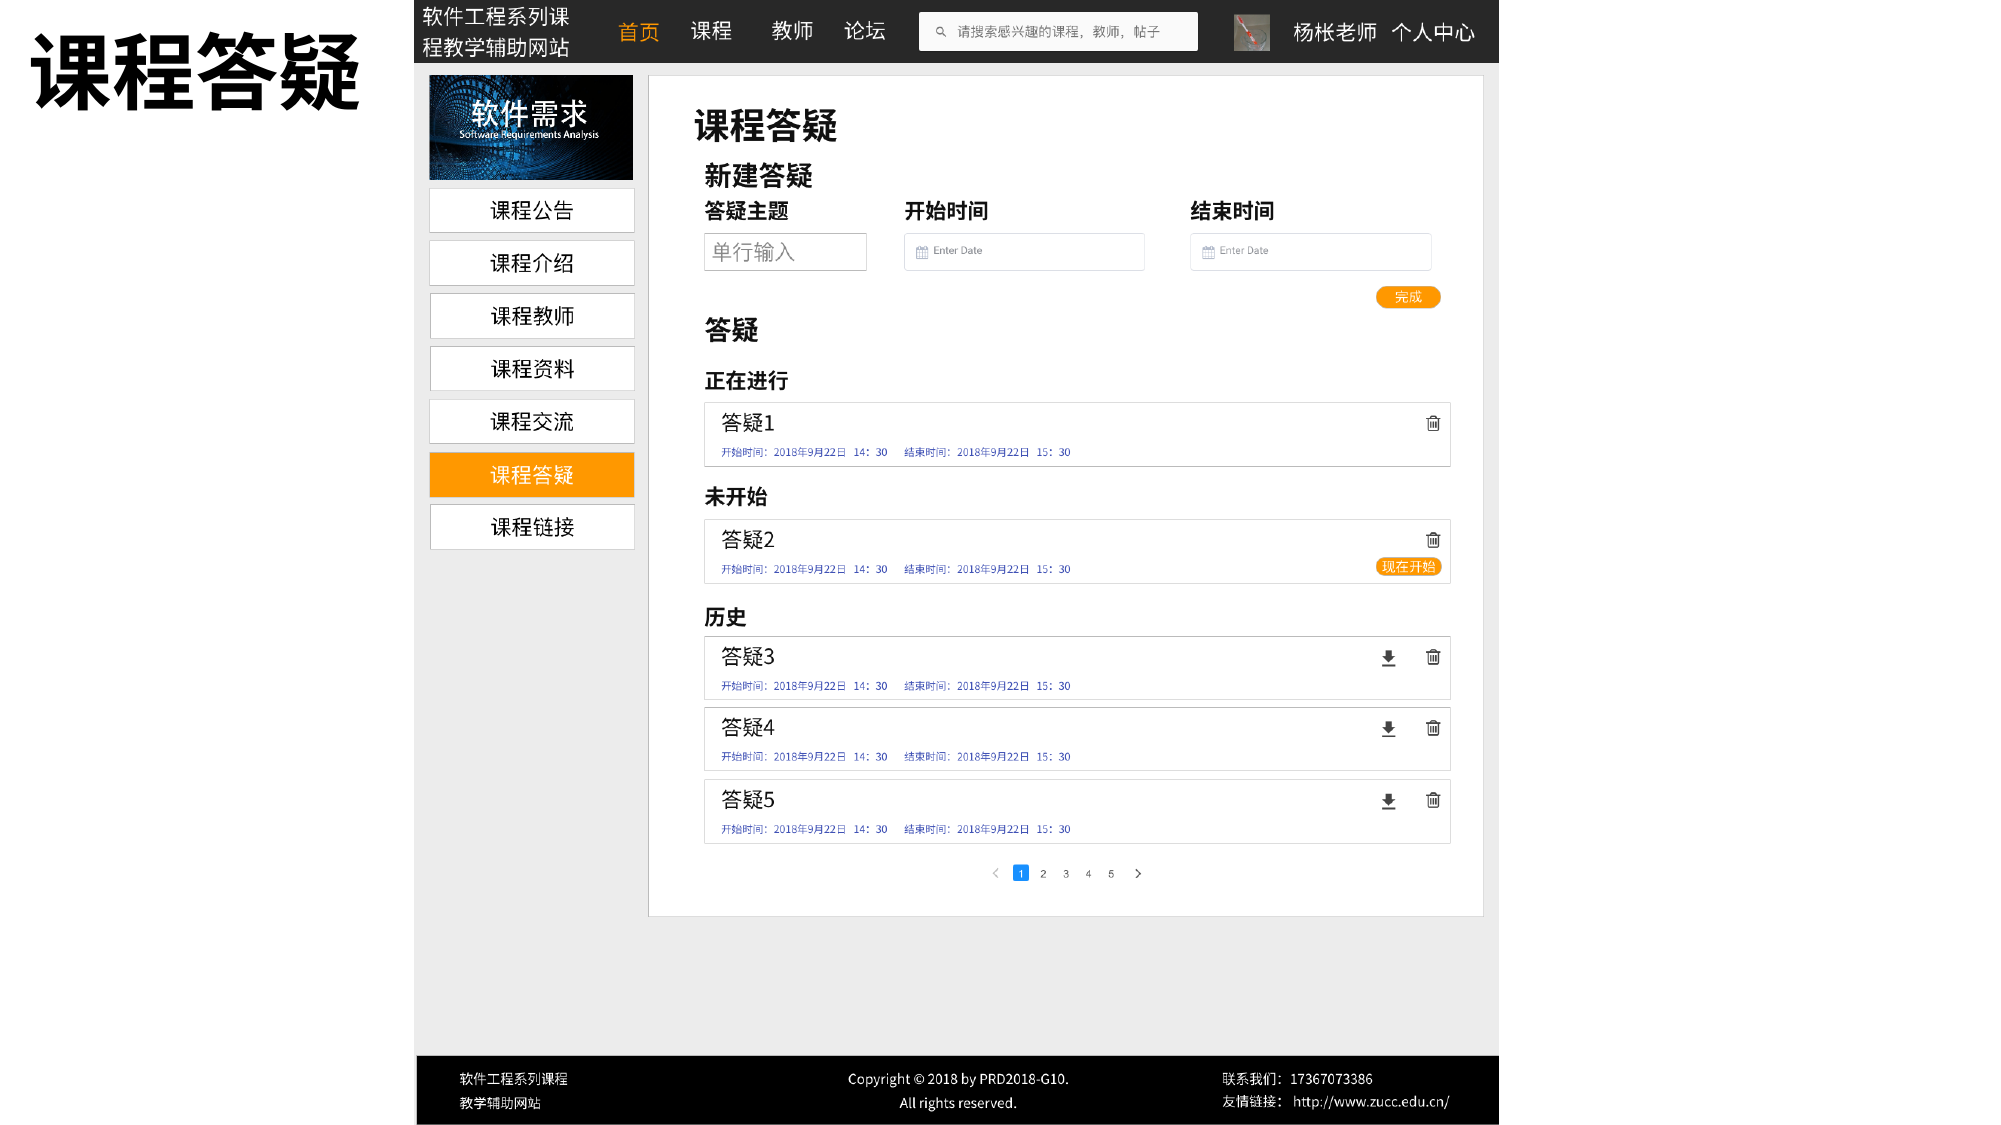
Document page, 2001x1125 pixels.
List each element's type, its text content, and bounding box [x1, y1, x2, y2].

list 课程答疑 [14, 24, 414, 84]
picture [414, 0, 1500, 1125]
